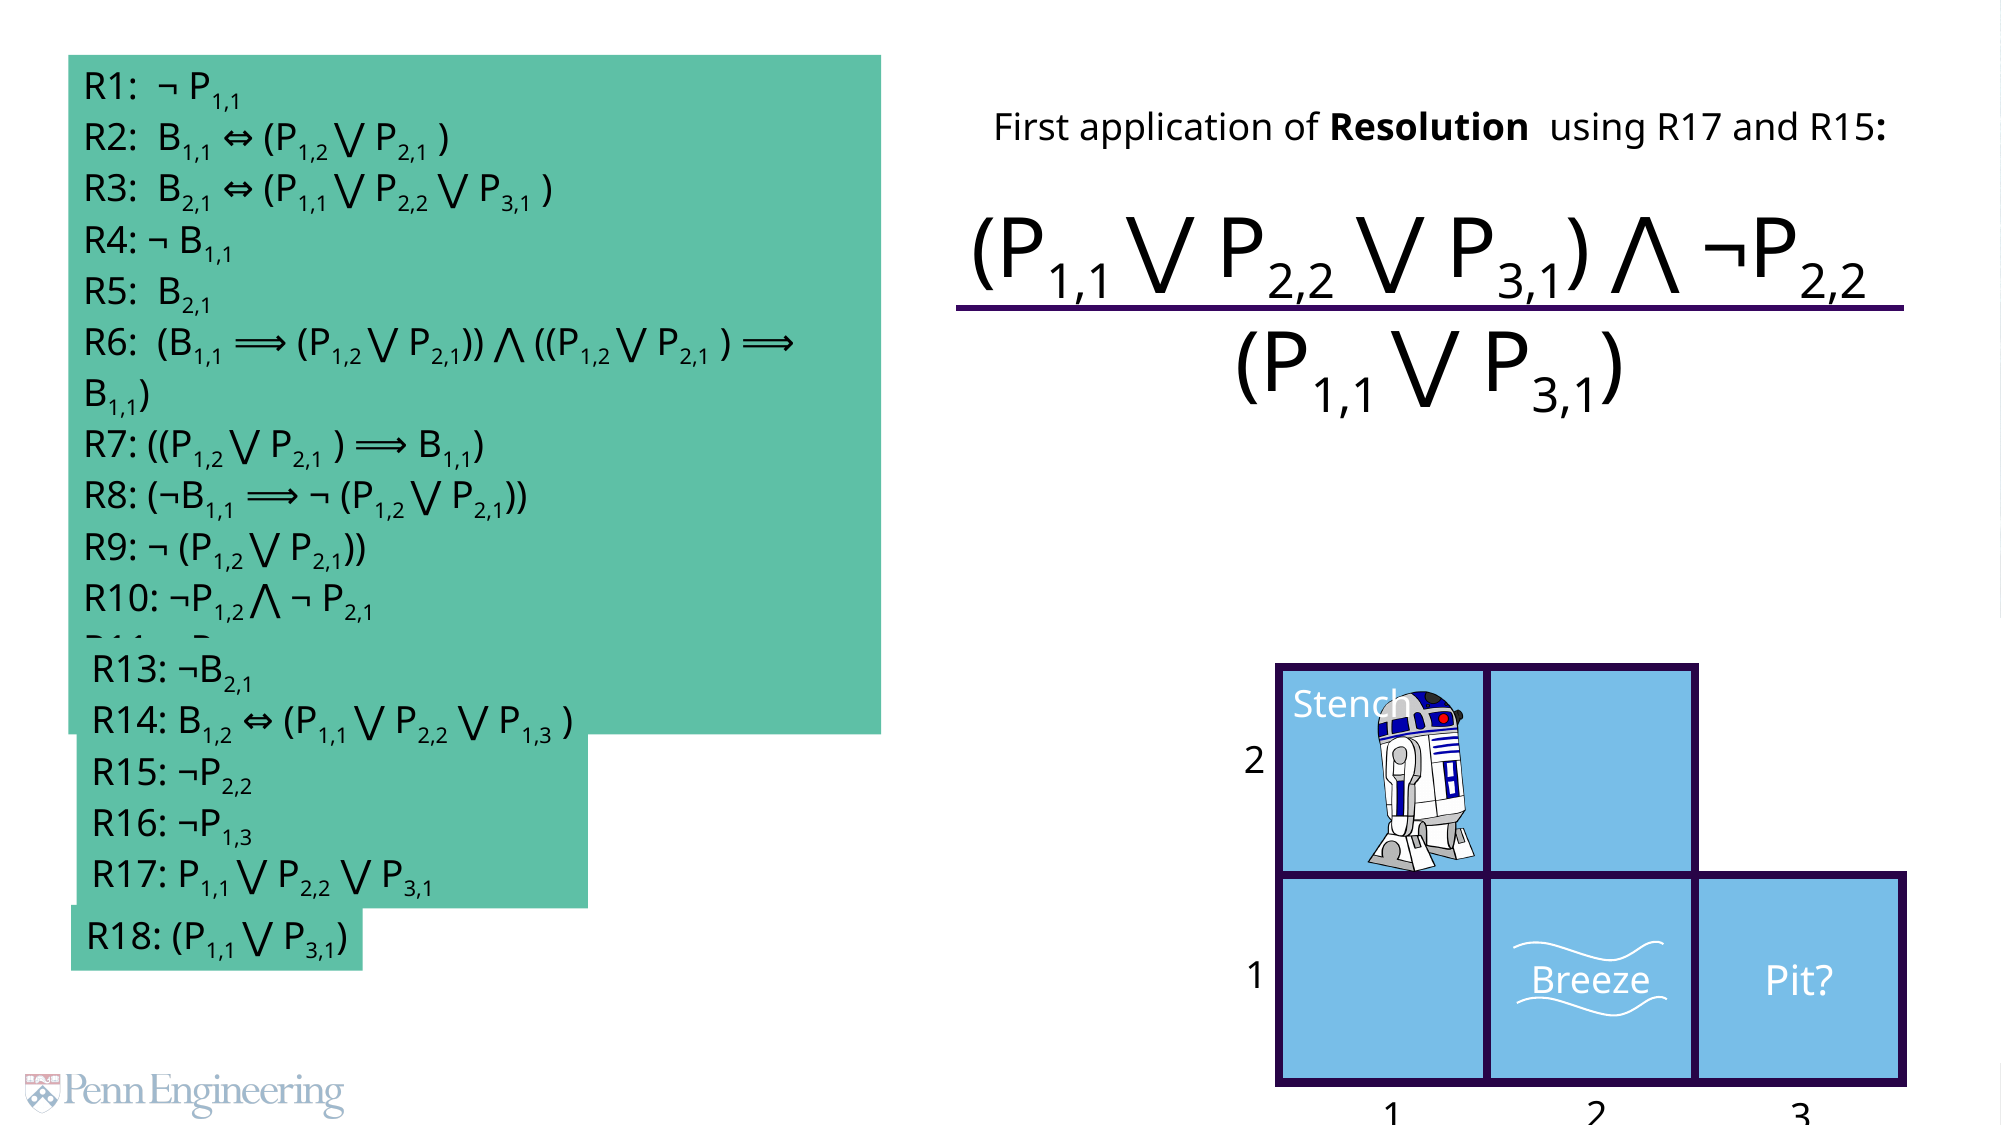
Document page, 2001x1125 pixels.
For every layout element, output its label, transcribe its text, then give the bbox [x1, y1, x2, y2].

text_box R18: (P1,1 ⋁ P3,1) [71, 904, 363, 971]
text_box (P1,1 ⋁ P2,2 ⋁ P3,1) ⋀ ¬P2,2 (P1,1 ⋁ P3,1) [956, 187, 1904, 295]
text_box 2 [25, 1074, 351, 1119]
text_box (P1,1 ⋁ P2,2 ⋁ P3,1) ⋀ ¬P2,2 (P1,1 ⋁ P3,1) [956, 311, 1904, 430]
text_box First application of Resolution using R17 and R15: [978, 95, 1902, 155]
text_box R1: ¬ P1,1 R2: B1,1 ⇔ (P1,2 ⋁ P2,1 ) R3: B2,1 ⇔ (P1,1 ⋁ P2,2 ⋁ P3,1 ) R4: ¬ B1,1 R5: B2,1 R6: (B1,1 ⟹ (P1,2 ⋁ P2,1)) ⋀ ((P1,2 ⋁ P2,1 ) ⟹ B1,1) R7: ((P1,2 ⋁ P2,1 ) ⟹ B1,1) R8: (¬B1,1 ⟹ ¬ (P1,2 ⋁ P2,1)) R9: ¬ (P1,2 ⋁ P2,1)) R10: ¬P1,2 ⋀ ¬ P2,1 R11: ¬P1,2 R12: ¬P2,1 [68, 54, 882, 735]
picture [1366, 691, 1475, 872]
text_box (P1,1 ⋁ P2,2 ⋁ P3,1) ⋀ ¬P2,2 (P1,1 ⋁ P3,1) [956, 296, 1904, 305]
text_box R13: ¬B2,1 R14: B1,2 ⇔ (P1,1 ⋁ P2,2 ⋁ P1,3 ) R15: ¬P2,2 R16: ¬P1,3 R17: P1,1 ⋁ P2,2 ⋁ P3,1 [76, 637, 588, 909]
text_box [1229, 615, 2000, 1125]
